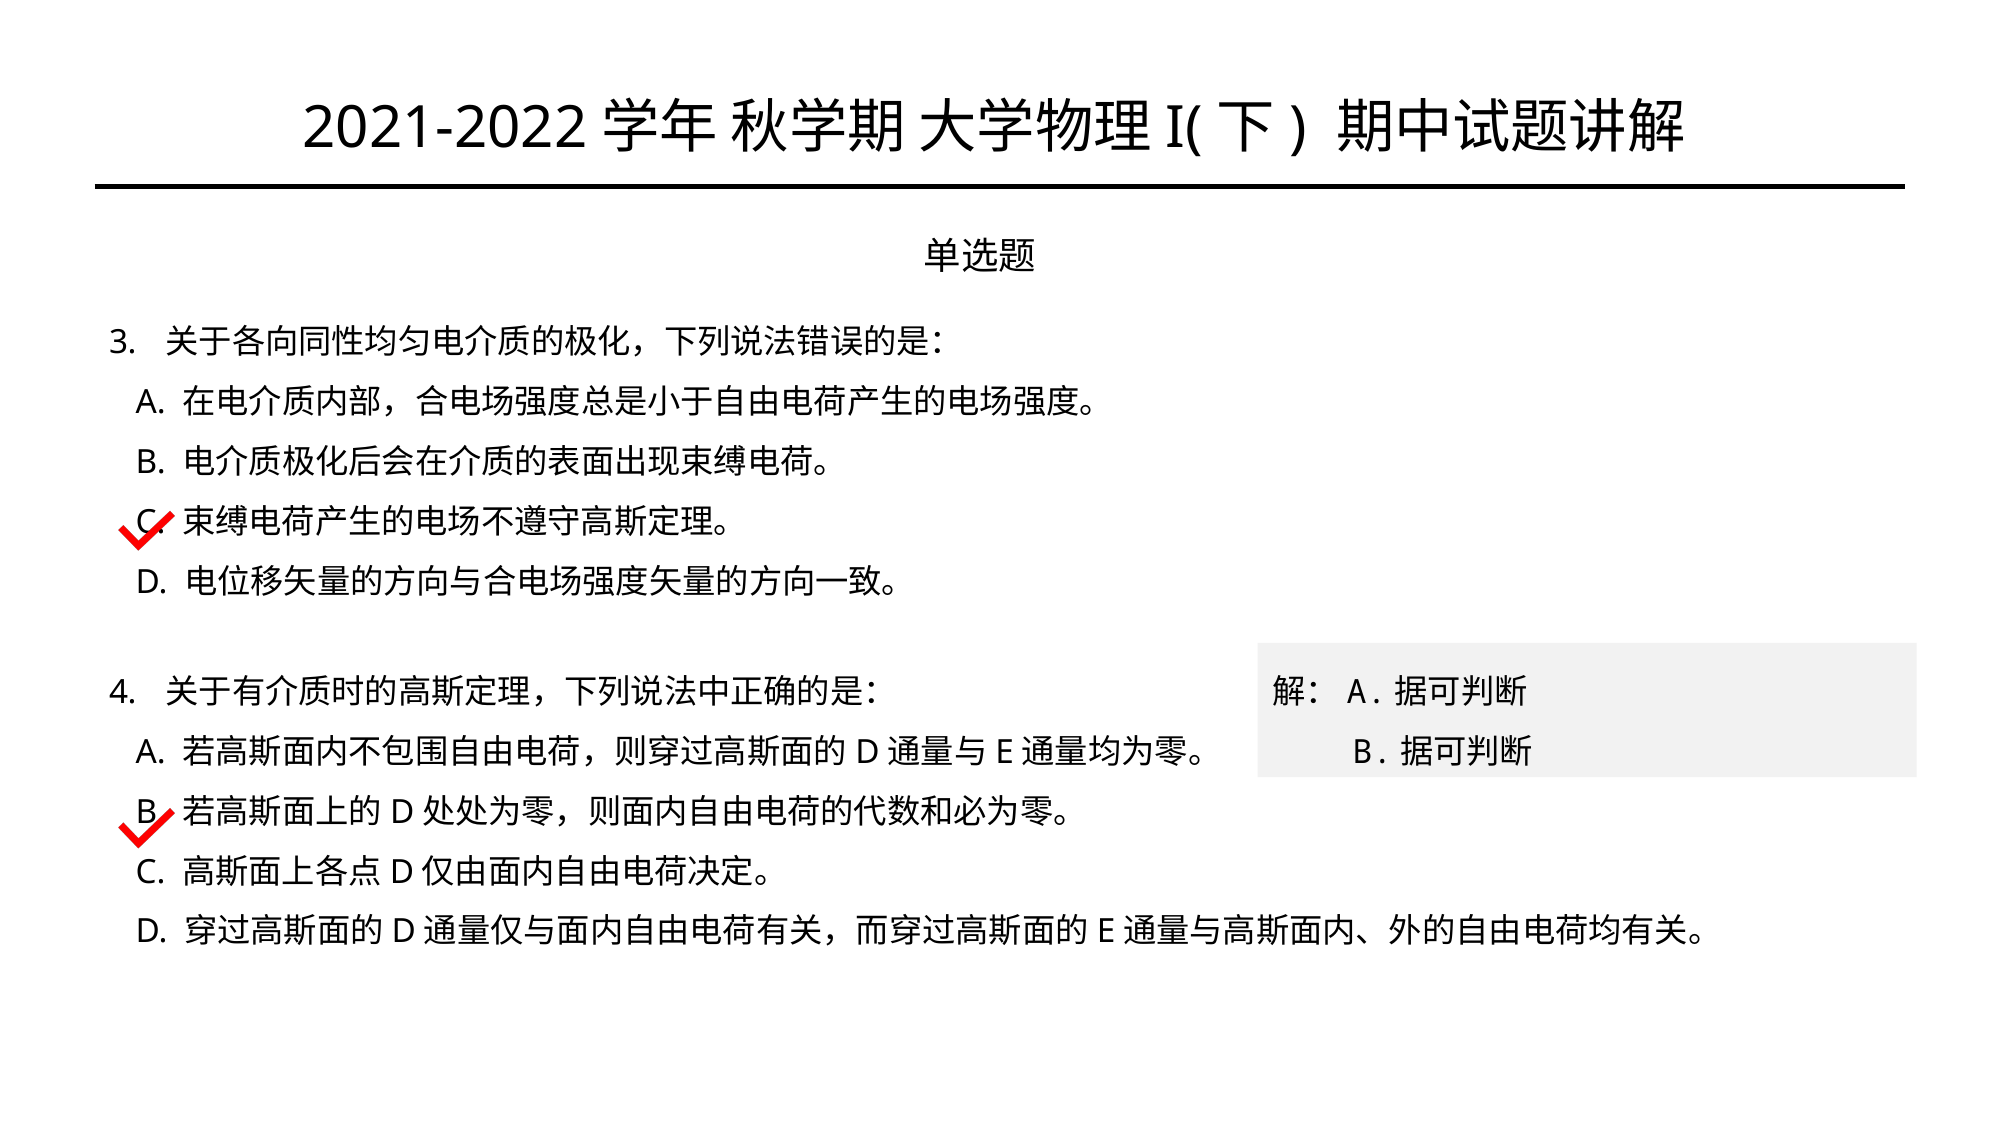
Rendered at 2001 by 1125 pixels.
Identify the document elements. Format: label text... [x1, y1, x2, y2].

picture [117, 798, 176, 858]
picture [117, 501, 176, 560]
text_box 关于各向同性均匀电介质的极化，下列说法错误的是： A. 在电介质内部，合电场强度总是小于自由电荷产生的电场强度。 B. 电介质极化后会在介质的表面出现束缚电荷。 C. 束缚电荷产生的电场不遵守高斯定理。 D. 电位移矢量的方向与合电场强度矢量的方向一致。 [94, 292, 1917, 608]
text_box 2021-2022学年 秋学期 大学物理I(下) 期中试题讲解 [287, 81, 1713, 167]
text_box 单选题 [909, 224, 1091, 285]
text_box 关于有介质时的高斯定理，下列说法中正确的是： A. 若高斯面内不包围自由电荷，则穿过高斯面的D通量与E通量均为零。 B. 若高斯面上的D处处为零，则面内自由电荷的代数和必为零。 C. 高斯面上各点D仅由面内自由电荷决定。 D. 穿过高斯面的D通量仅与面内自由电荷有关，而穿过高斯面的E通量与高斯面内、外的自由电荷均有关。 [94, 642, 1917, 957]
